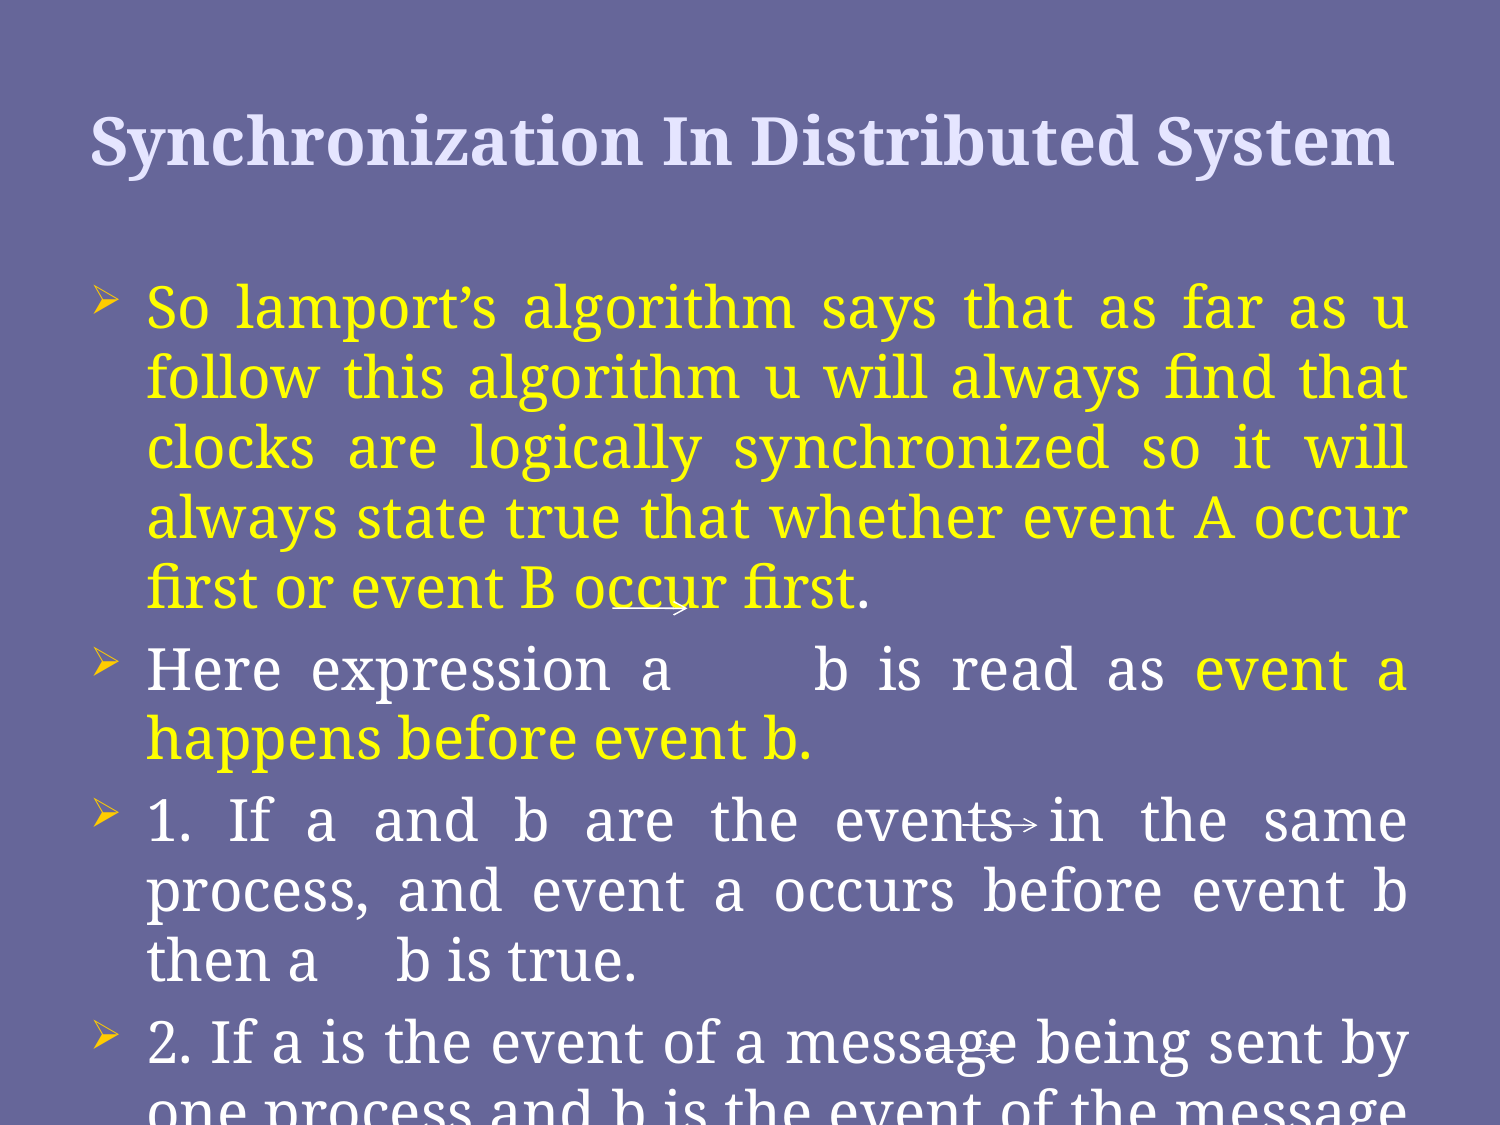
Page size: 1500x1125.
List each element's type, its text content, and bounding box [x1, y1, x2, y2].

list So lamport’s algorithm says that as far as u follow this algorithm u will always find that clocks are logically synchronized so it will always state true that whether event A occur first or event B occur first. Here expression a b is read as event a happens before event b. 1. If a and b are the events in the same process, and event a occurs before event b then a b is true. 2. If a is the event of a message being sent by one process and b is the event of the message being received by another process then a b is also true. [74, 262, 1426, 1088]
title Synchronization In Distributed System [74, 44, 1426, 233]
